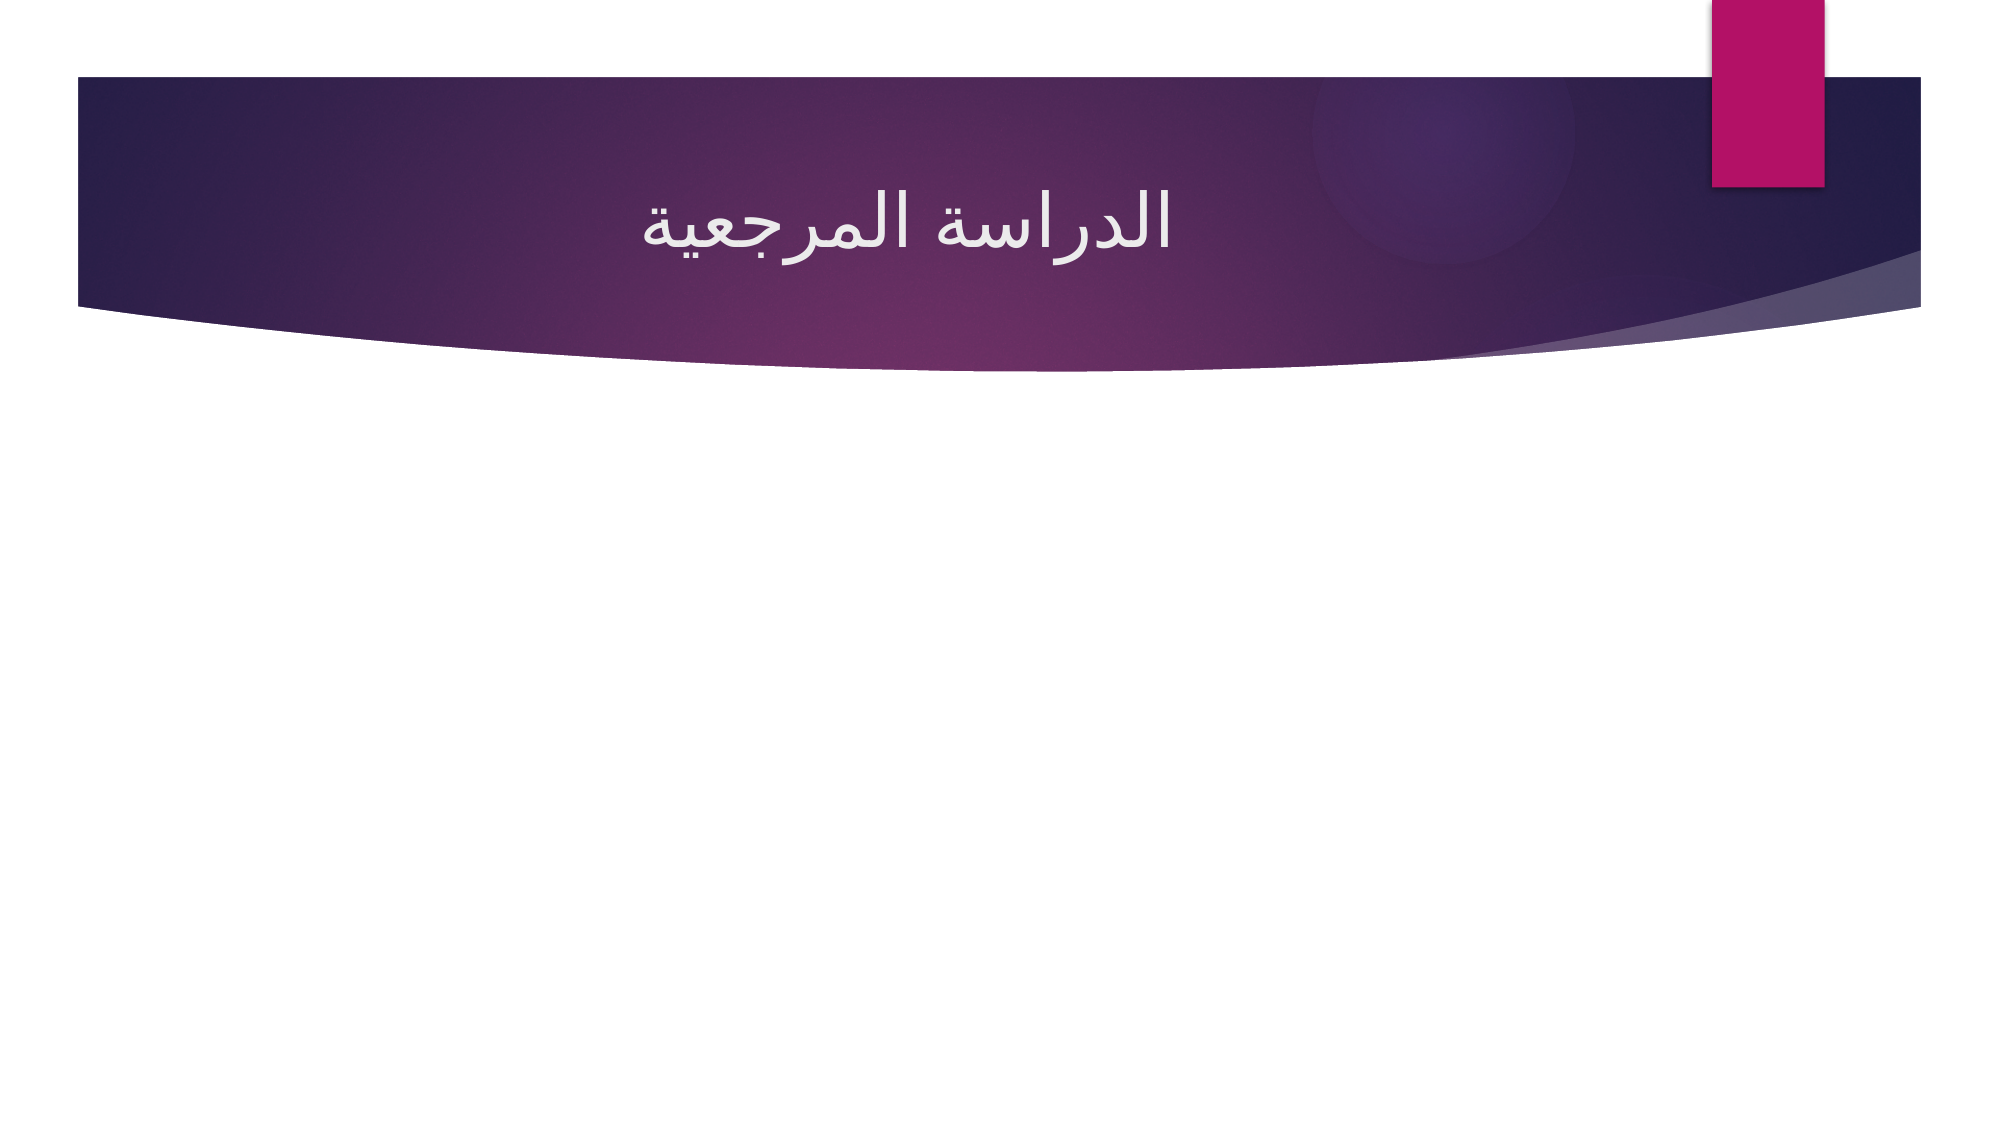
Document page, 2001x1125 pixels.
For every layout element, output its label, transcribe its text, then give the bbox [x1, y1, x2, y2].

title الدراسة المرجعية [189, 159, 1627, 276]
